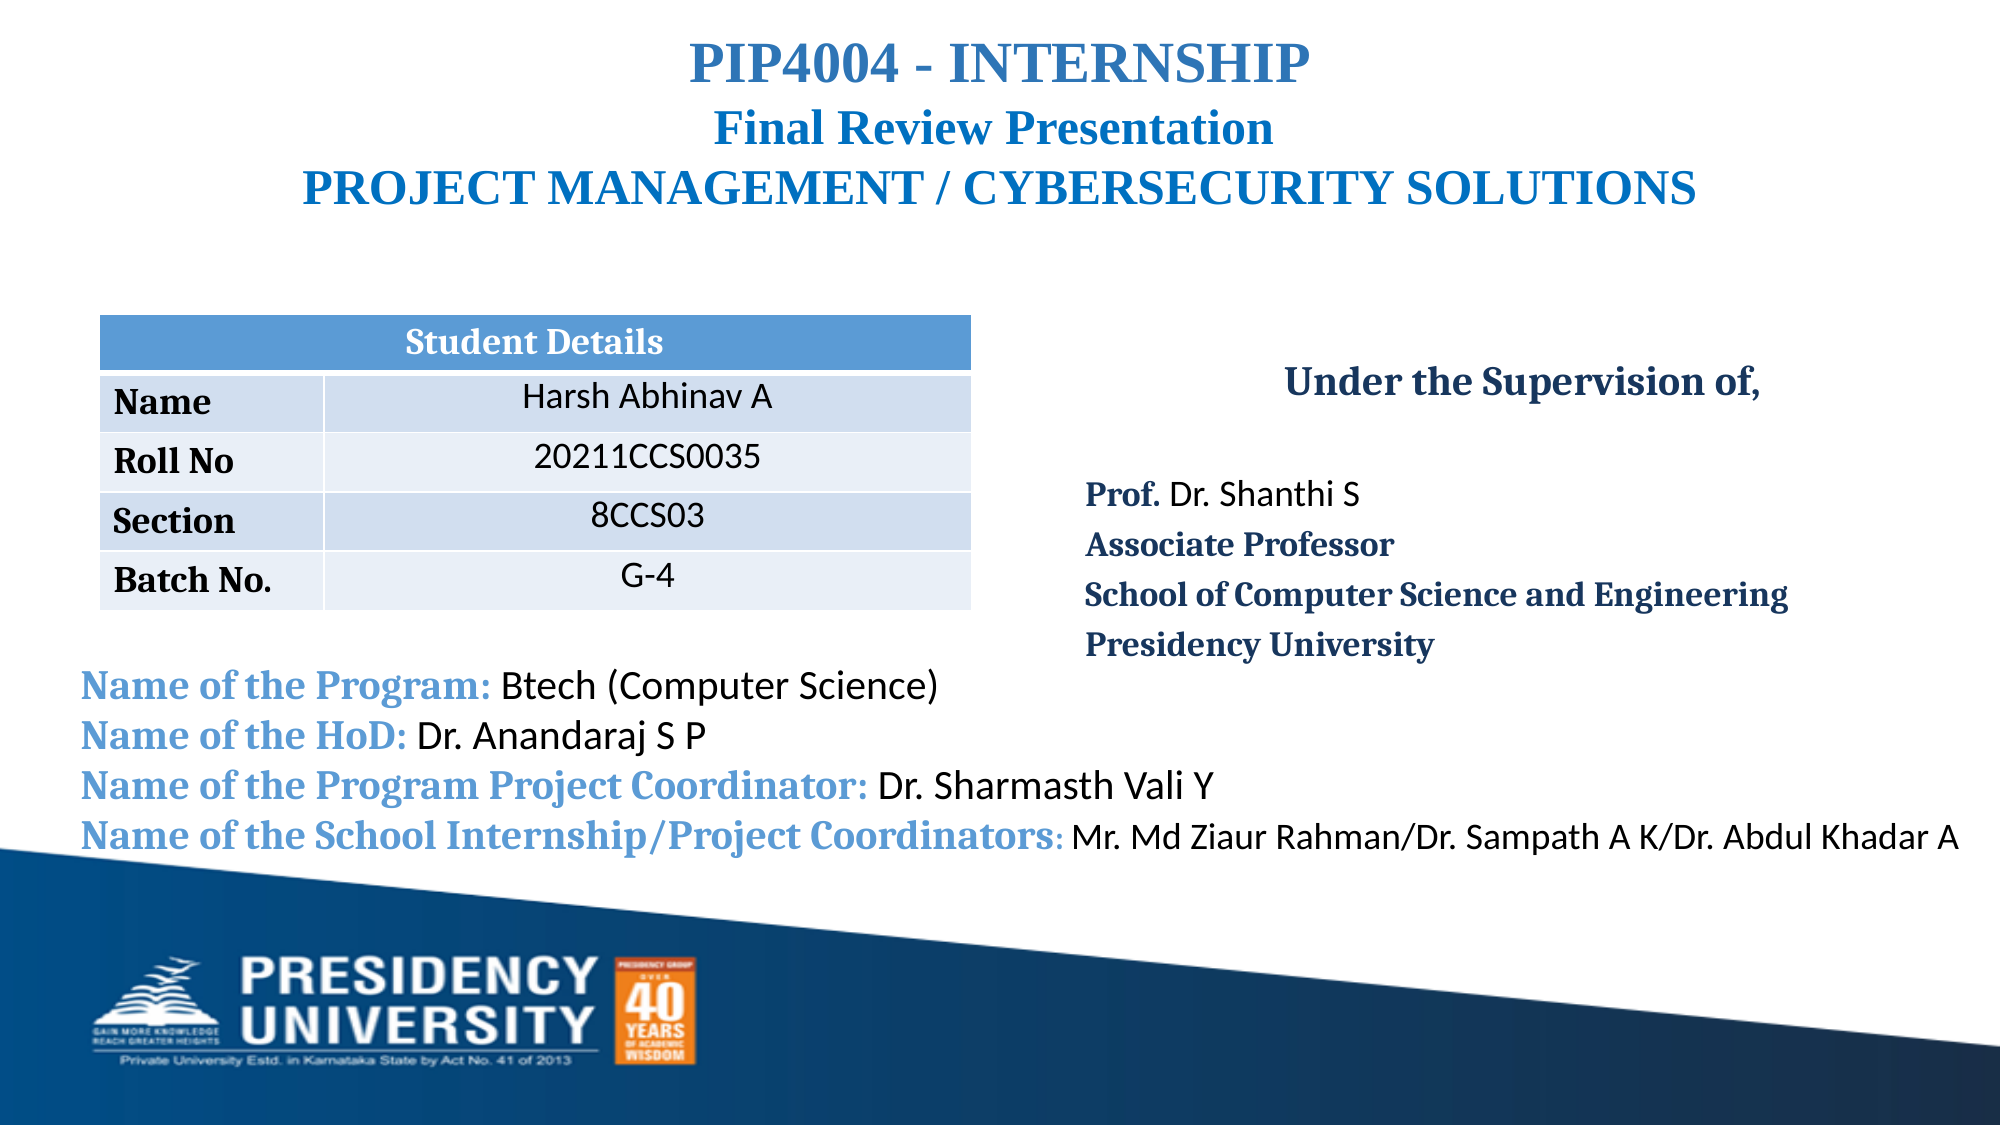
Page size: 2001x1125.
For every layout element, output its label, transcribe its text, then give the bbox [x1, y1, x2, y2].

table_cell Section [100, 493, 323, 550]
table_cell Batch No. [100, 552, 323, 610]
picture [0, 845, 2000, 1125]
text_box PIP4004 - INTERNSHIP Final Review Presentation PROJECT MANAGEMENT / CYBERSECURITY SOLUTIONS [137, 21, 1863, 278]
table_header Student Details [100, 315, 971, 370]
table_cell Harsh Abhinav A [325, 376, 971, 432]
table_cell Name [100, 376, 323, 432]
text_box Name of the Program: Btech (Computer Science) Name of the HoD: Dr. Anandaraj S P Name of the Program Project Coordinator: Dr. Sharmasth Vali Y Name of the School Internship/Project Coordinators: Mr. Md Ziaur Rahman/Dr. Sampath A K/Dr. Abdul Khadar A [65, 649, 2000, 907]
table_cell 8CCS03 [325, 493, 971, 550]
table_cell Roll No [100, 433, 323, 491]
table_cell 20211CCS0035 [325, 433, 971, 491]
text_box Under the Supervision of, Prof. Dr. Shanthi S Associate Professor School of Computer Science and Engineering Presidency University [1070, 346, 1975, 649]
table_cell G-4 [325, 552, 971, 610]
